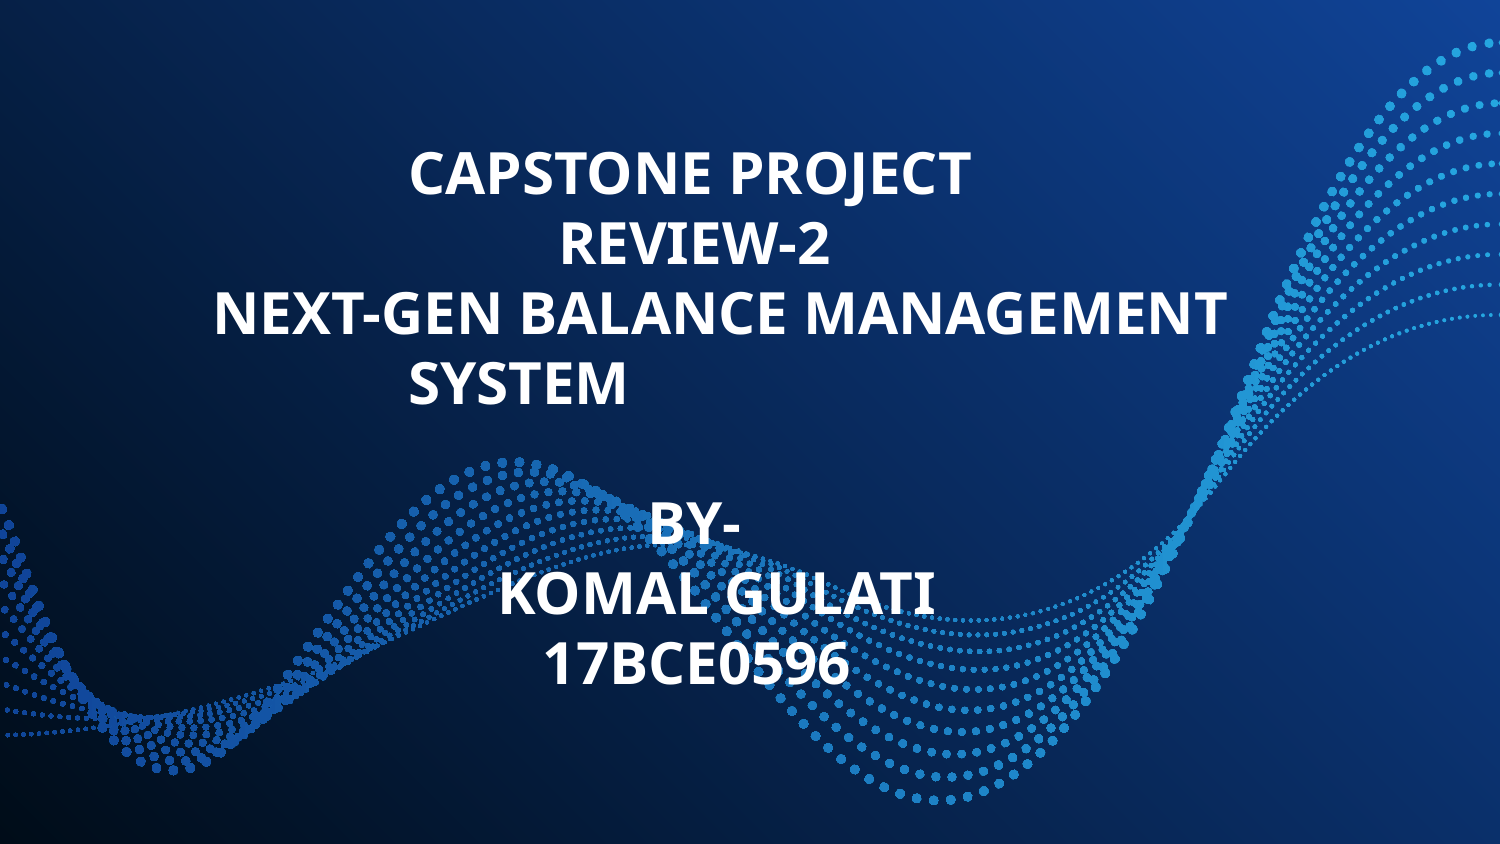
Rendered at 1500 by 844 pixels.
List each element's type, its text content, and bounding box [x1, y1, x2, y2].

title CAPSTONE PROJECT REVIEW-2 NEXT-GEN BALANCE MANAGEMENT SYSTEM BY- KOMAL GULATI 17BCE0596 [47, 26, 1483, 807]
